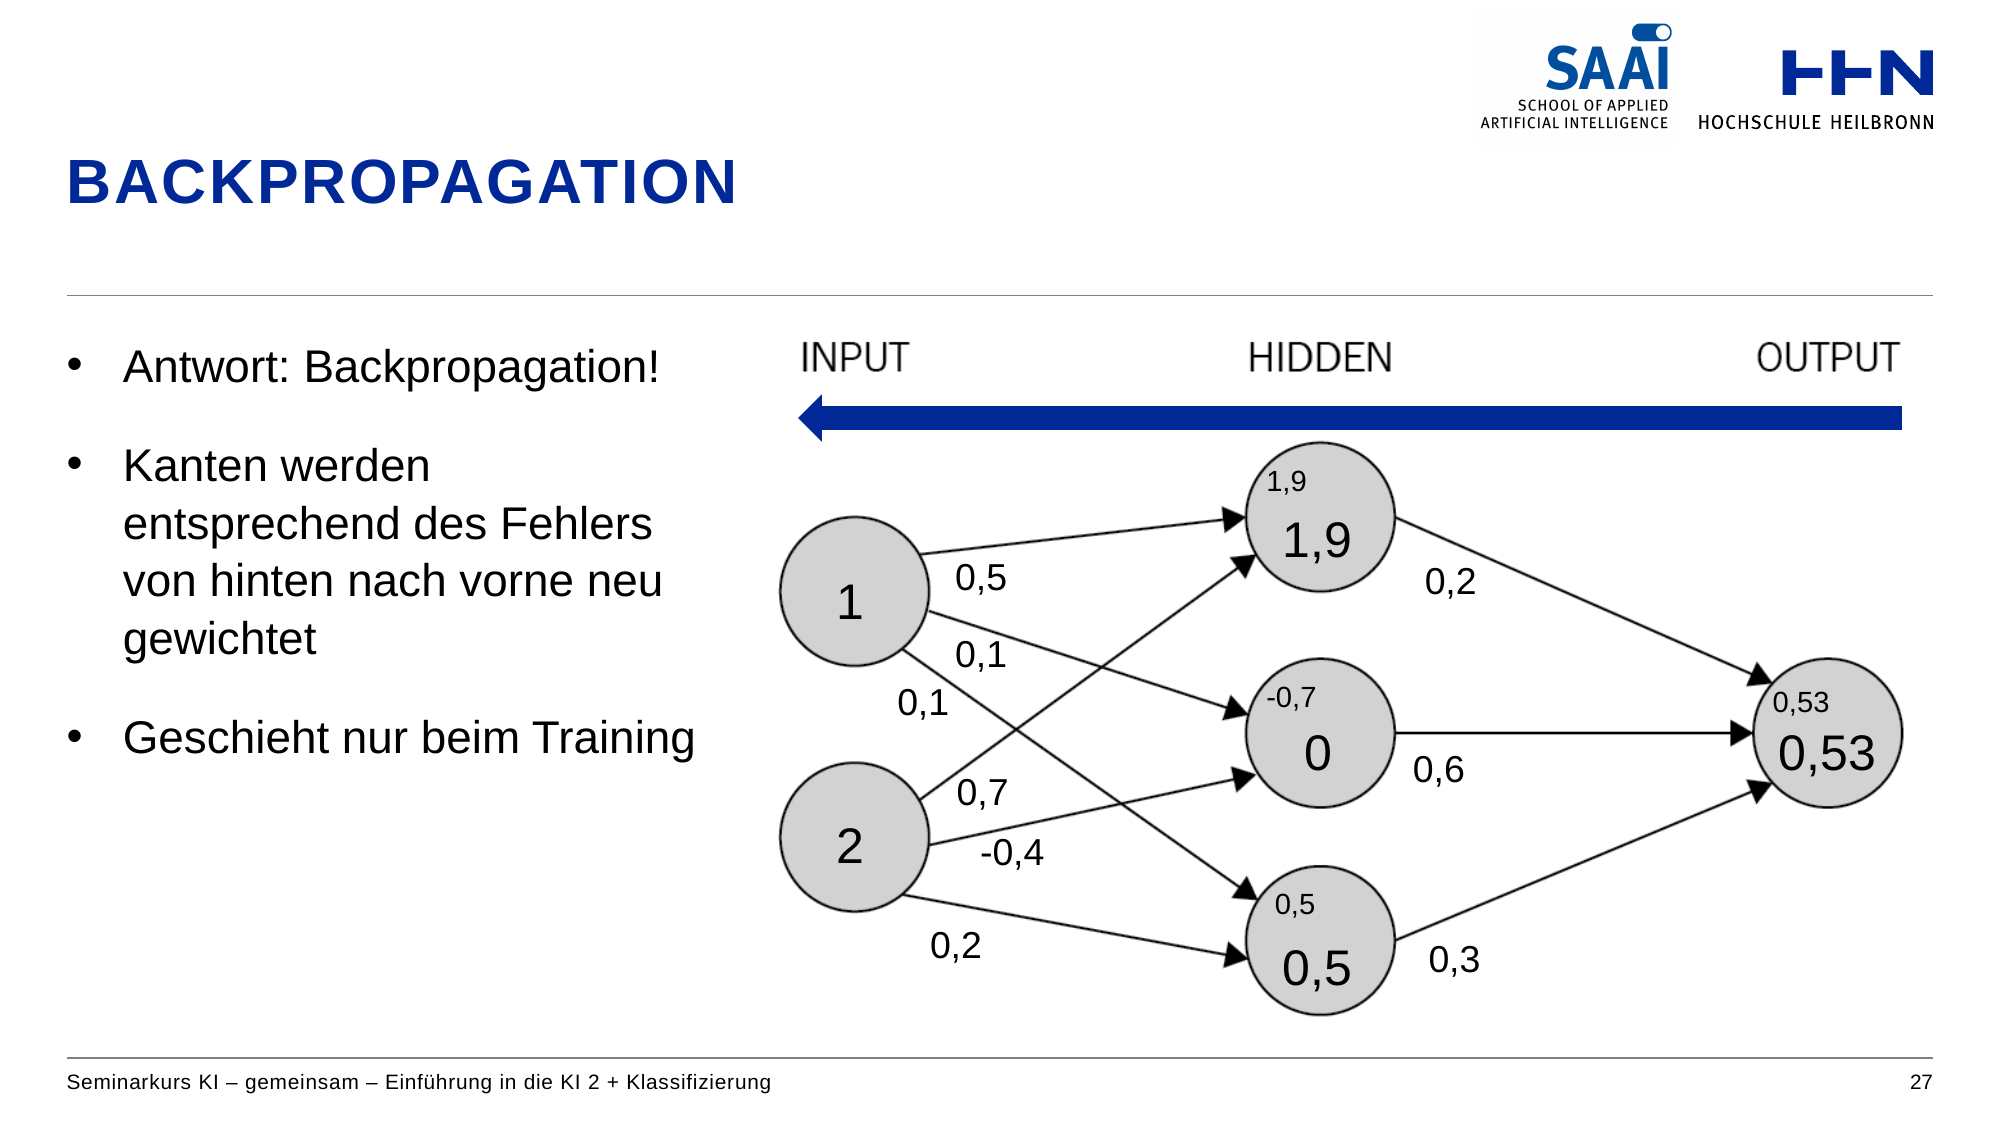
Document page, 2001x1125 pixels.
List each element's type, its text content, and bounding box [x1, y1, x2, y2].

list Antwort: Backpropagation! Kanten werden entsprechend des Fehlers von hinten nach vorne neu gewichtet Geschieht nur beim Training [66, 333, 716, 1025]
picture [1476, 5, 1677, 147]
slide_number 27 [1621, 1068, 1933, 1105]
footer Seminarkurs KI – gemeinsam – Einführung in die KI 2 + Klassifizierung [66, 1068, 1277, 1105]
title Backpropagation [66, 147, 1933, 290]
picture [750, 305, 1933, 1046]
